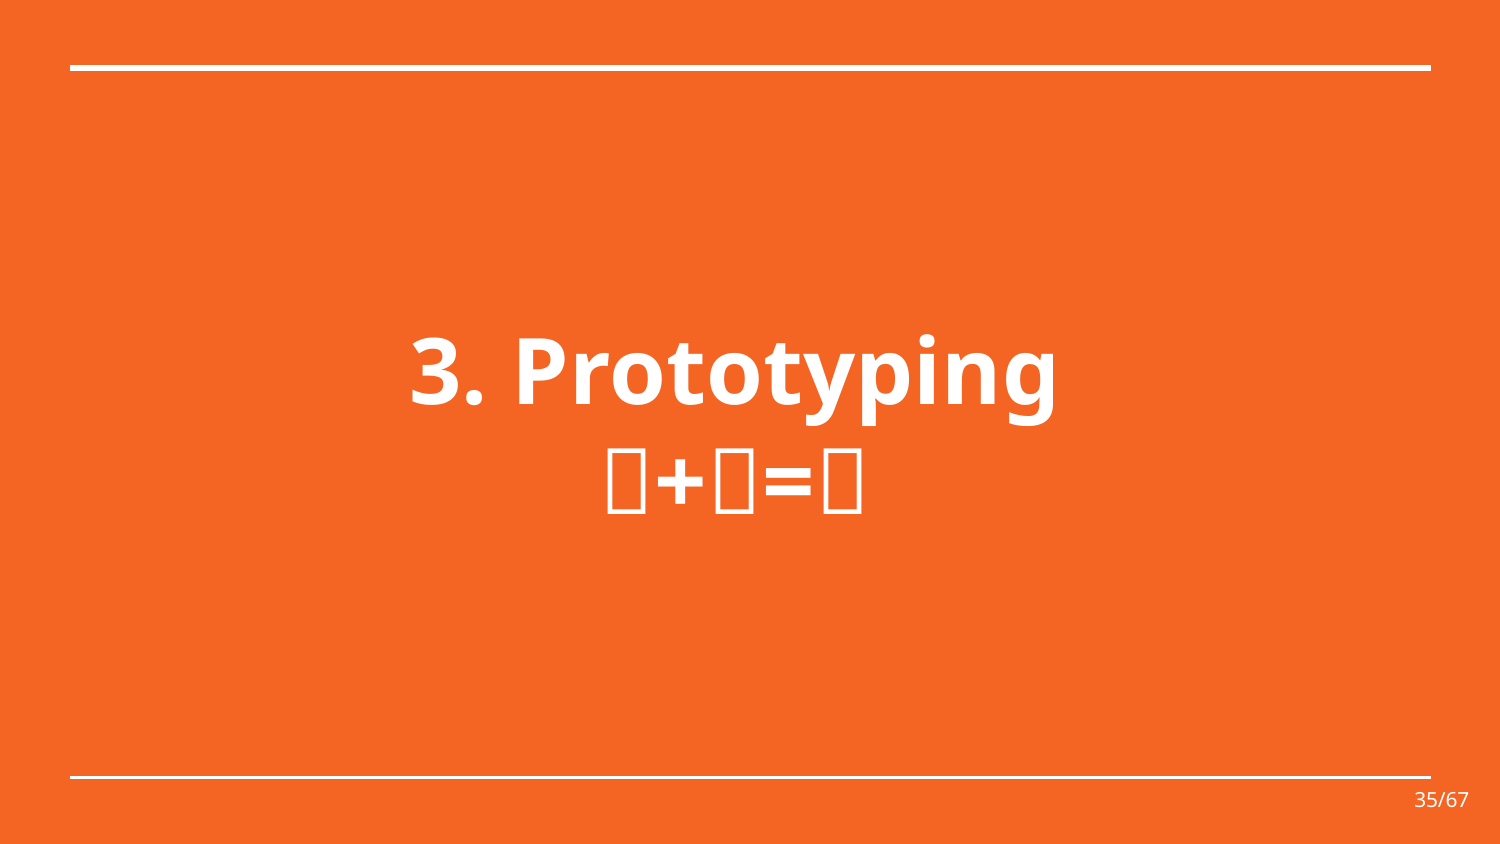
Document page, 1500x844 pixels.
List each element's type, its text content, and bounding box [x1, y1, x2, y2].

title 3. Prototyping 🥚+🔥=🍳 [66, 296, 1428, 550]
slide_number ‹#›/67 [1394, 769, 1484, 834]
